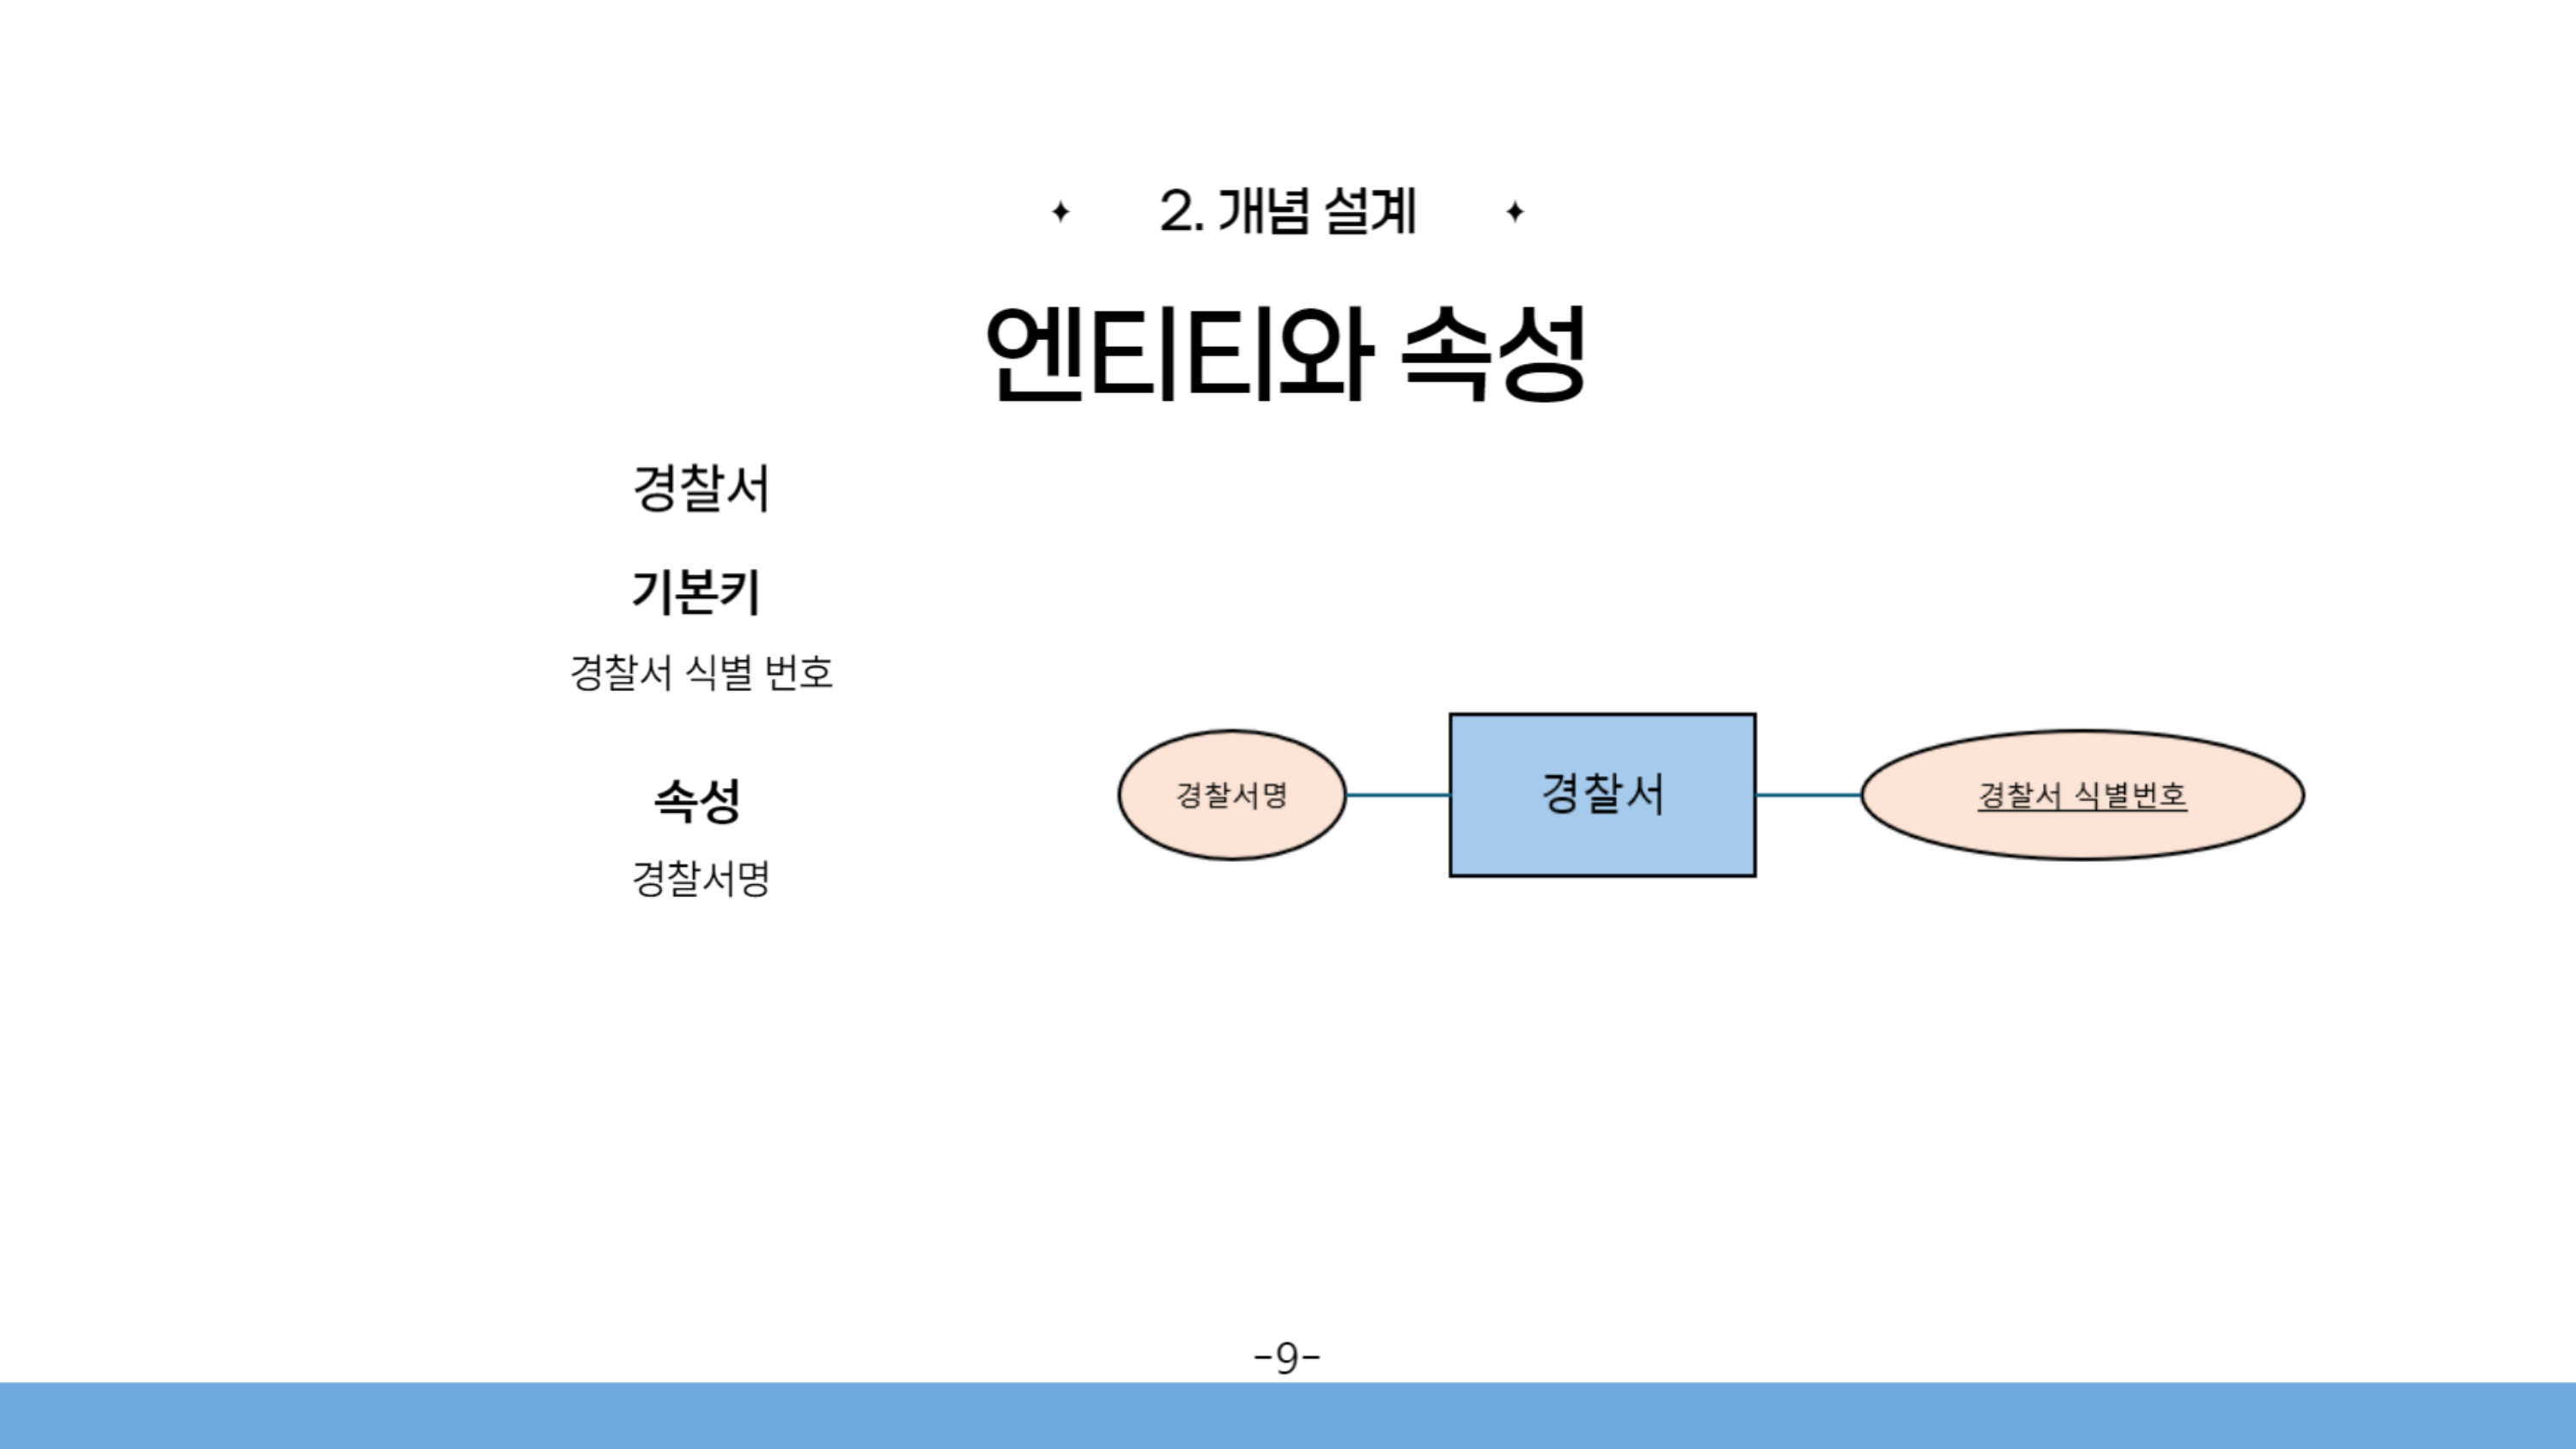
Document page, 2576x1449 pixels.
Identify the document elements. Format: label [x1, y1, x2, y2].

picture [631, 564, 783, 620]
picture [313, 459, 1090, 521]
picture [1089, 619, 2324, 978]
picture [375, 652, 1027, 698]
picture [0, 1337, 2576, 1449]
picture [385, 858, 1018, 905]
picture [654, 773, 748, 829]
picture [967, 293, 1610, 409]
picture [1050, 182, 1525, 239]
